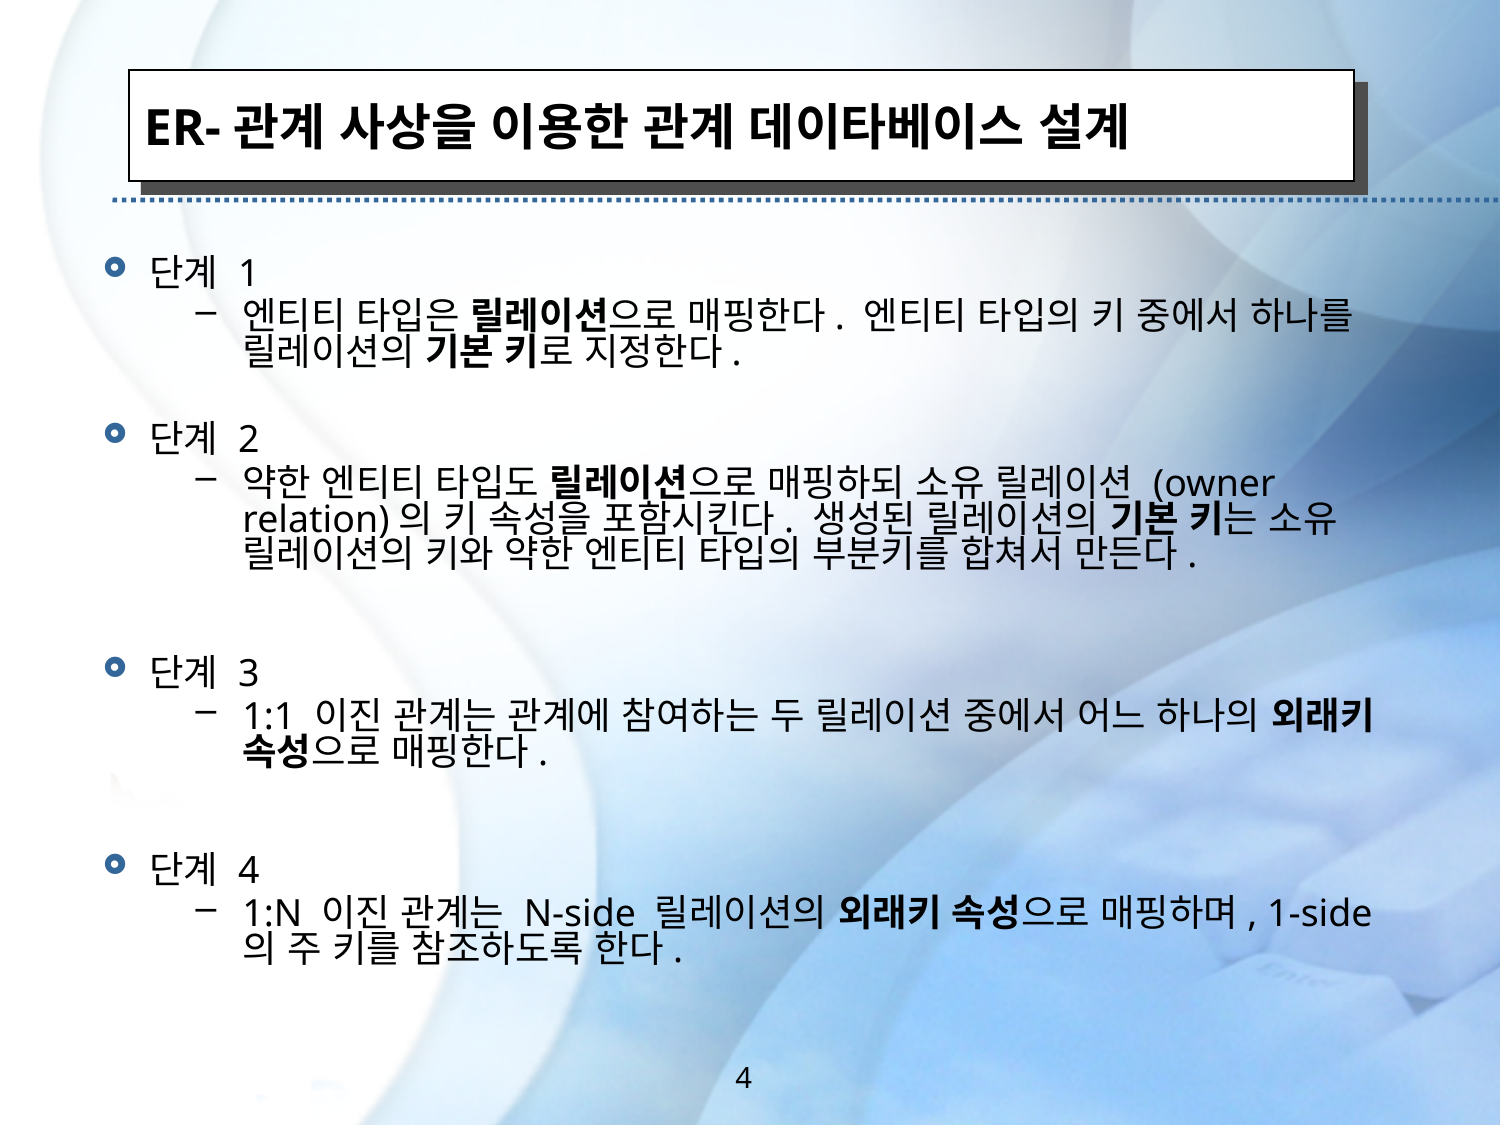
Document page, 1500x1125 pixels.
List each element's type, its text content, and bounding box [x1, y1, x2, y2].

list 단계 1 엔티티 타입은 릴레이션으로 매핑한다. 엔티티 타입의 키 중에서 하나를 릴레이션의 기본 키로 지정한다. 단계 2 약한 엔티티 타입도 릴레이션으로 매핑하되 소유 릴레이션 (owner relation)의 키 속성을 포함시킨다. 생성된 릴레이션의 기본 키는 소유 릴레이션의 키와 약한 엔티티 타입의 부분키를 합쳐서 만든다. 단계 3 1:1 이진 관계는 관계에 참여하는 두 릴레이션 중에서 어느 하나의 외래키 속성으로 매핑한다. 단계 4 1:N 이진 관계는 N-side 릴레이션의 외래키 속성으로 매핑하며, 1-side의 주 키를 참조하도록 한다. [87, 249, 1429, 968]
picture [0, 0, 1500, 1125]
text_box ER-관계 사상을 이용한 관계 데이타베이스 설계 [128, 70, 1354, 181]
slide_number 4 [612, 1051, 876, 1107]
